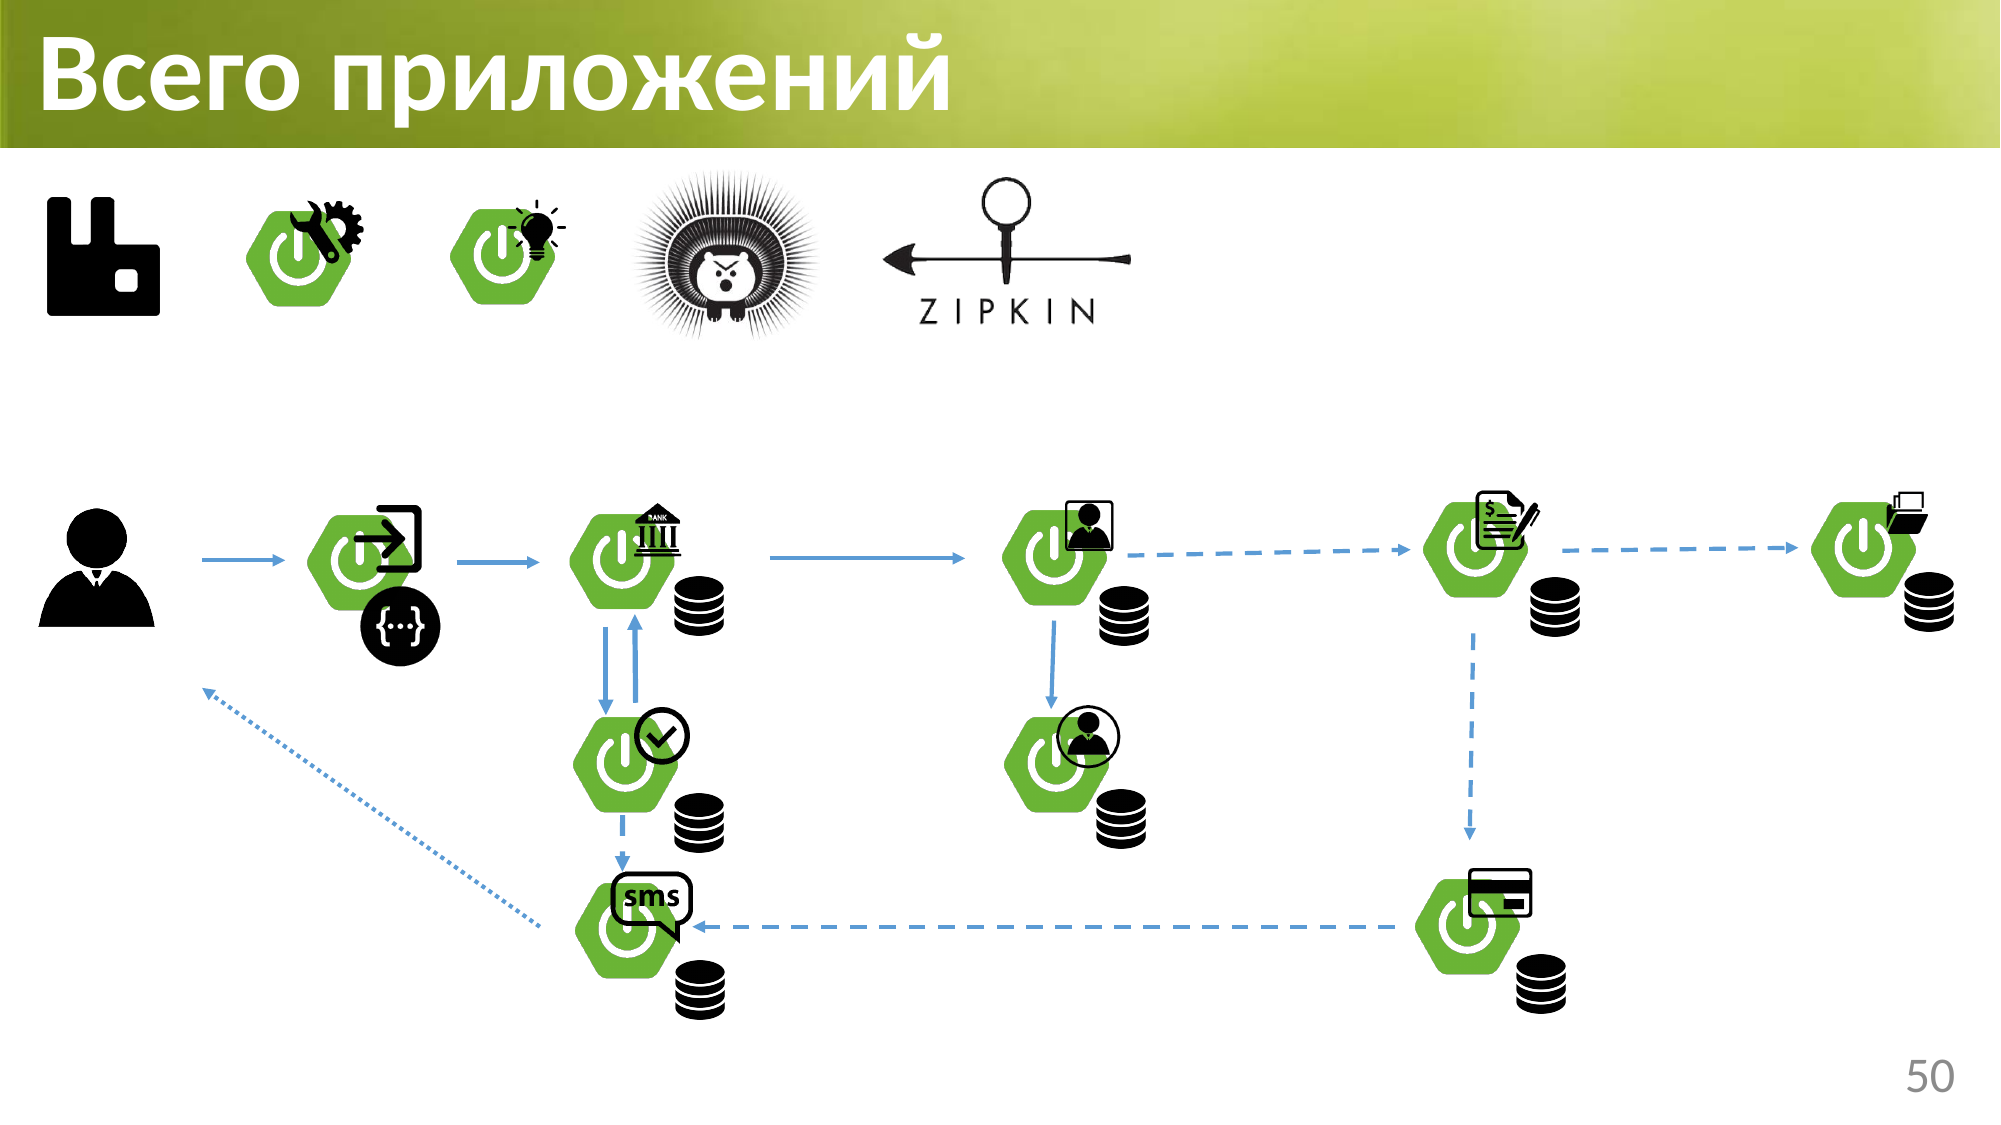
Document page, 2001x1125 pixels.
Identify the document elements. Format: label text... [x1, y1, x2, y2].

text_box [1562, 547, 1799, 551]
picture [1402, 867, 1571, 1014]
picture [626, 169, 825, 347]
picture [47, 197, 160, 316]
picture [1410, 490, 1585, 637]
picture [0, 0, 2000, 148]
picture [437, 197, 568, 316]
picture [233, 199, 364, 318]
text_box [202, 687, 540, 927]
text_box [1127, 549, 1411, 556]
picture [882, 177, 1131, 326]
picture [1798, 490, 1959, 632]
picture [294, 503, 446, 671]
picture [989, 498, 1154, 646]
picture [560, 705, 729, 854]
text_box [1051, 620, 1055, 705]
picture [991, 705, 1151, 849]
picture [556, 502, 729, 636]
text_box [1469, 633, 1474, 841]
picture [562, 871, 730, 1020]
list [38, 508, 155, 627]
slide_number 50 [1520, 1042, 1971, 1103]
